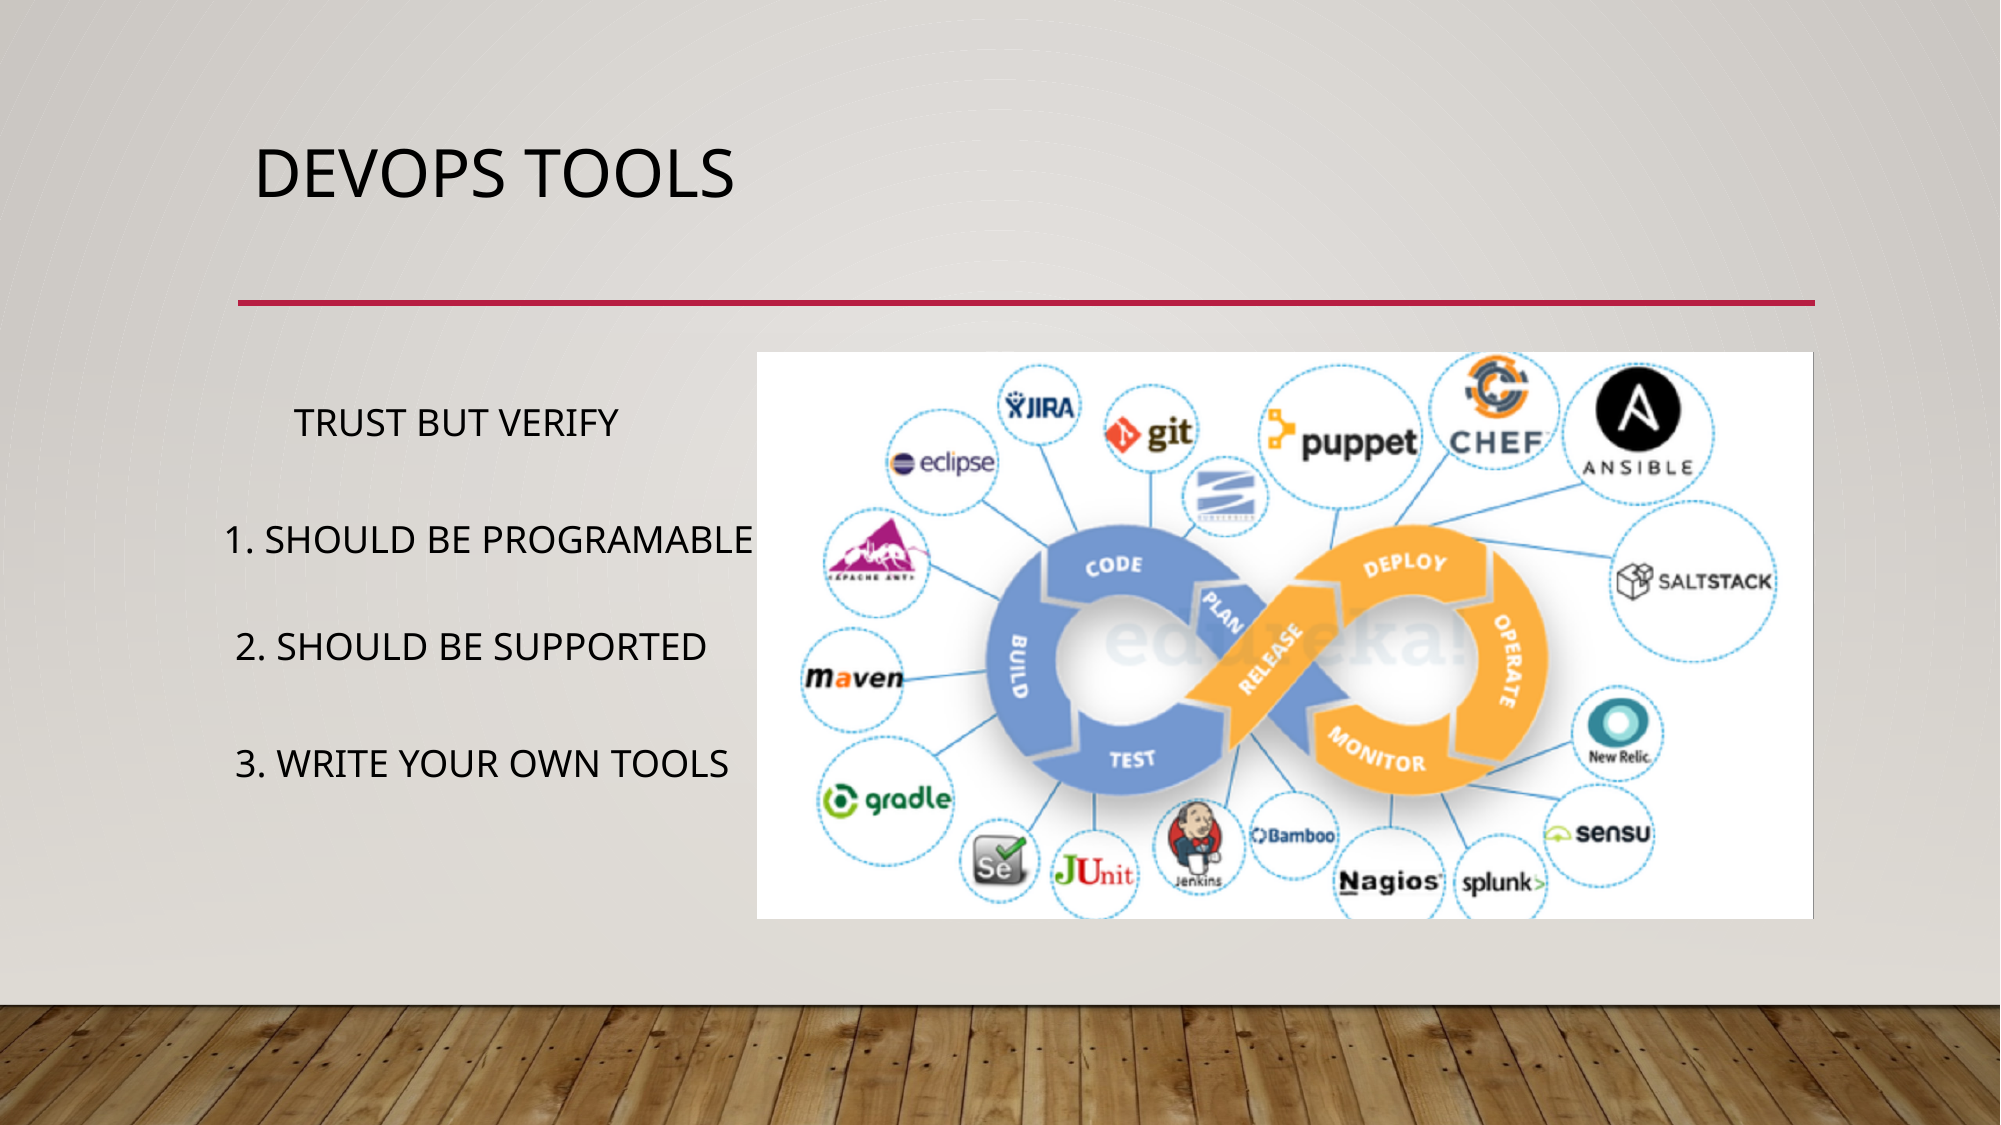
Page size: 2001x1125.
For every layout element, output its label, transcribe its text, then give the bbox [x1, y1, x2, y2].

text_box 2. SHOULD BE SUPPORTED [220, 615, 725, 676]
text_box 1. SHOULD BE PROGRAMABLE [208, 508, 756, 569]
title Devops tools [238, 131, 1814, 305]
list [756, 352, 1814, 919]
picture [0, 1005, 2000, 1125]
text_box TRUST BUT VERIFY [279, 391, 634, 451]
text_box 3. WRITE YOUR OWN TOOLS [220, 732, 751, 793]
